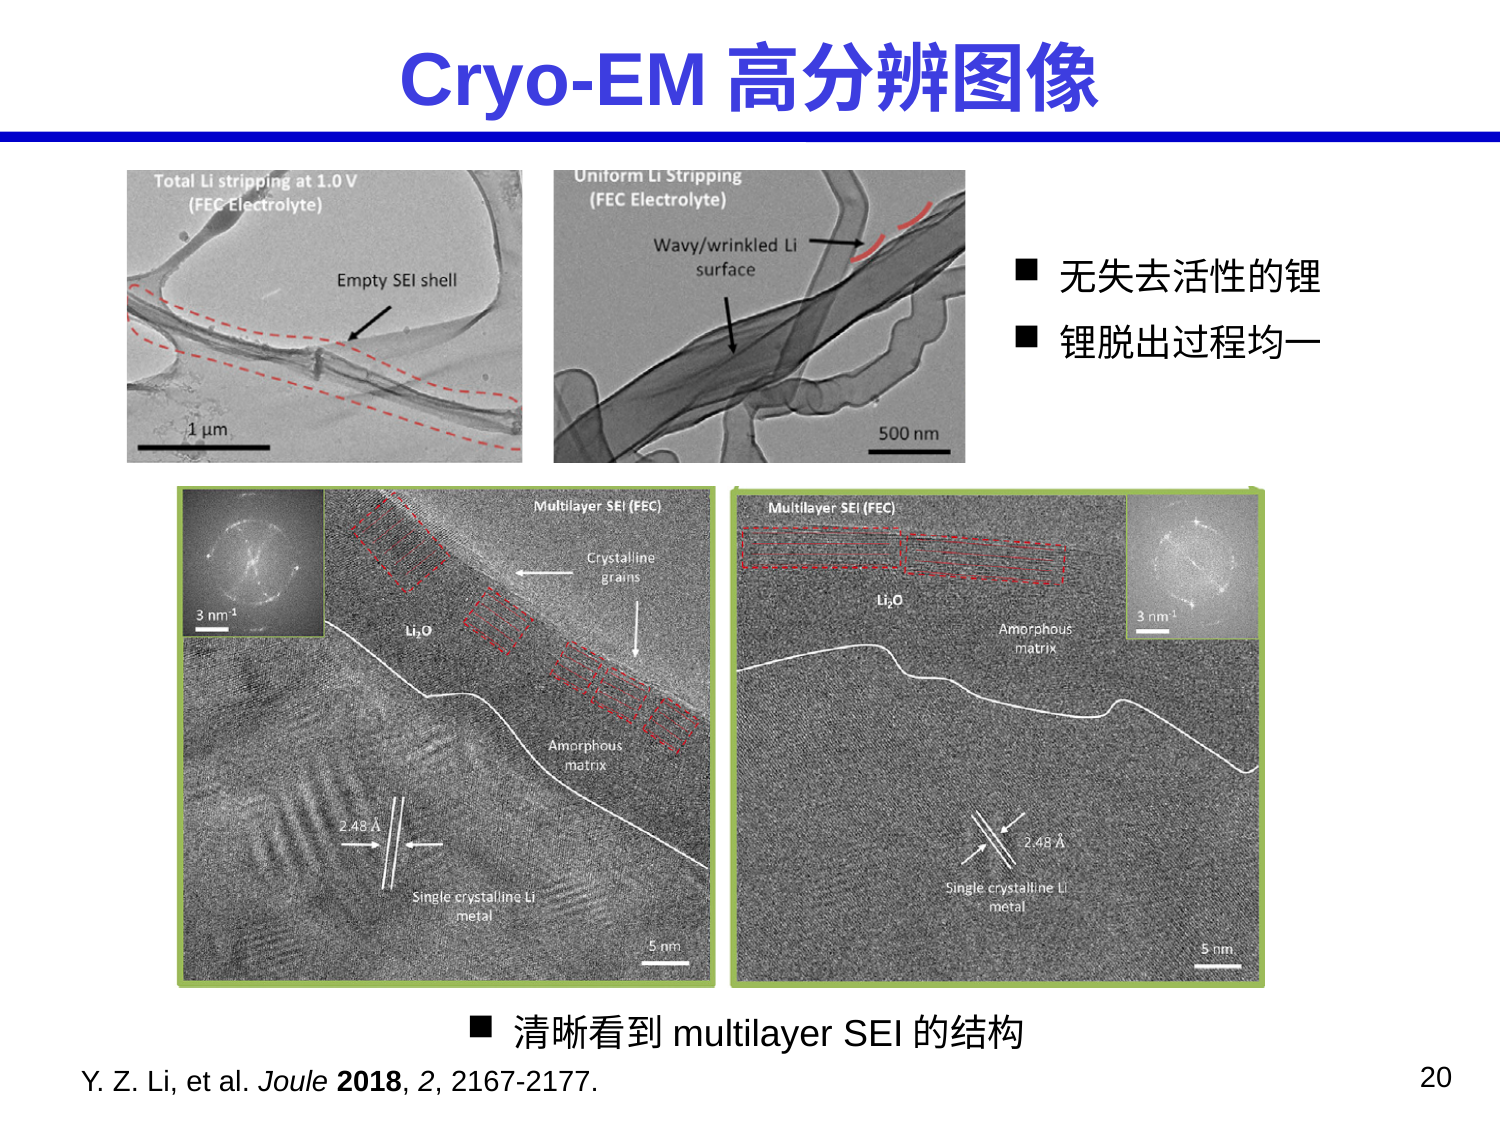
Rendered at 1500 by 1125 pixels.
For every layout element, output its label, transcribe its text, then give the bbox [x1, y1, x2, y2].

picture [553, 169, 966, 464]
text_box 清晰看到multilayer SEI的结构 [451, 995, 1068, 1054]
text_box Y. Z. Li, et al. Joule 2018, 2, 2167-2177. [0, 1054, 1129, 1105]
picture [727, 485, 1269, 997]
text_box 20 [1129, 1045, 1468, 1106]
text_box 无失去活性的锂 锂脱出过程均一 [997, 236, 1500, 372]
text_box Cryo-EM高分辨图像 [0, 25, 1500, 137]
picture [126, 169, 523, 464]
picture [170, 485, 717, 997]
